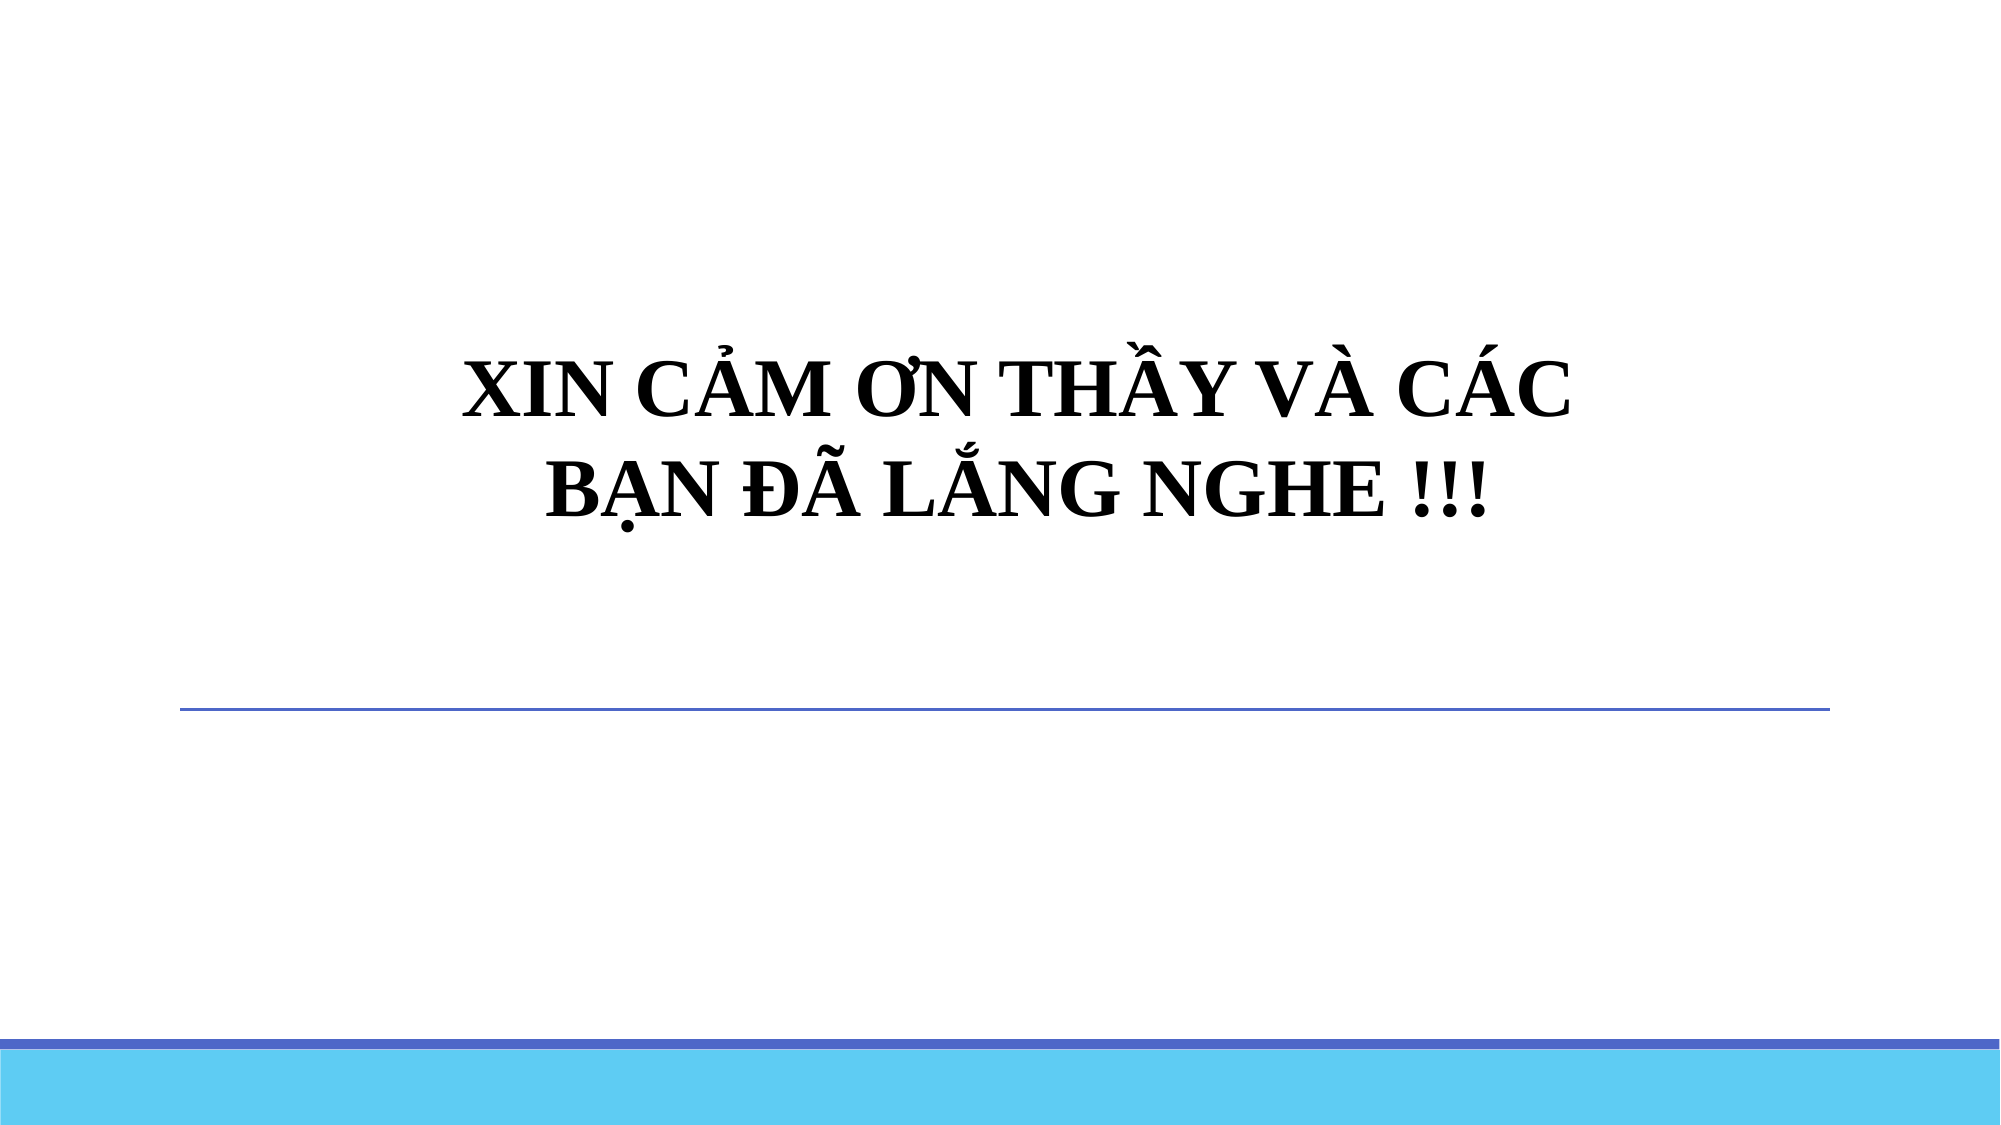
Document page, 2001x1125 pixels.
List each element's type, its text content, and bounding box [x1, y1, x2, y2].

text_box [179, 325, 1830, 709]
text_box XIN CẢM ƠN THẦY VÀ CÁC BẠN ĐÃ LẮNG NGHE !!! [436, 325, 1601, 541]
